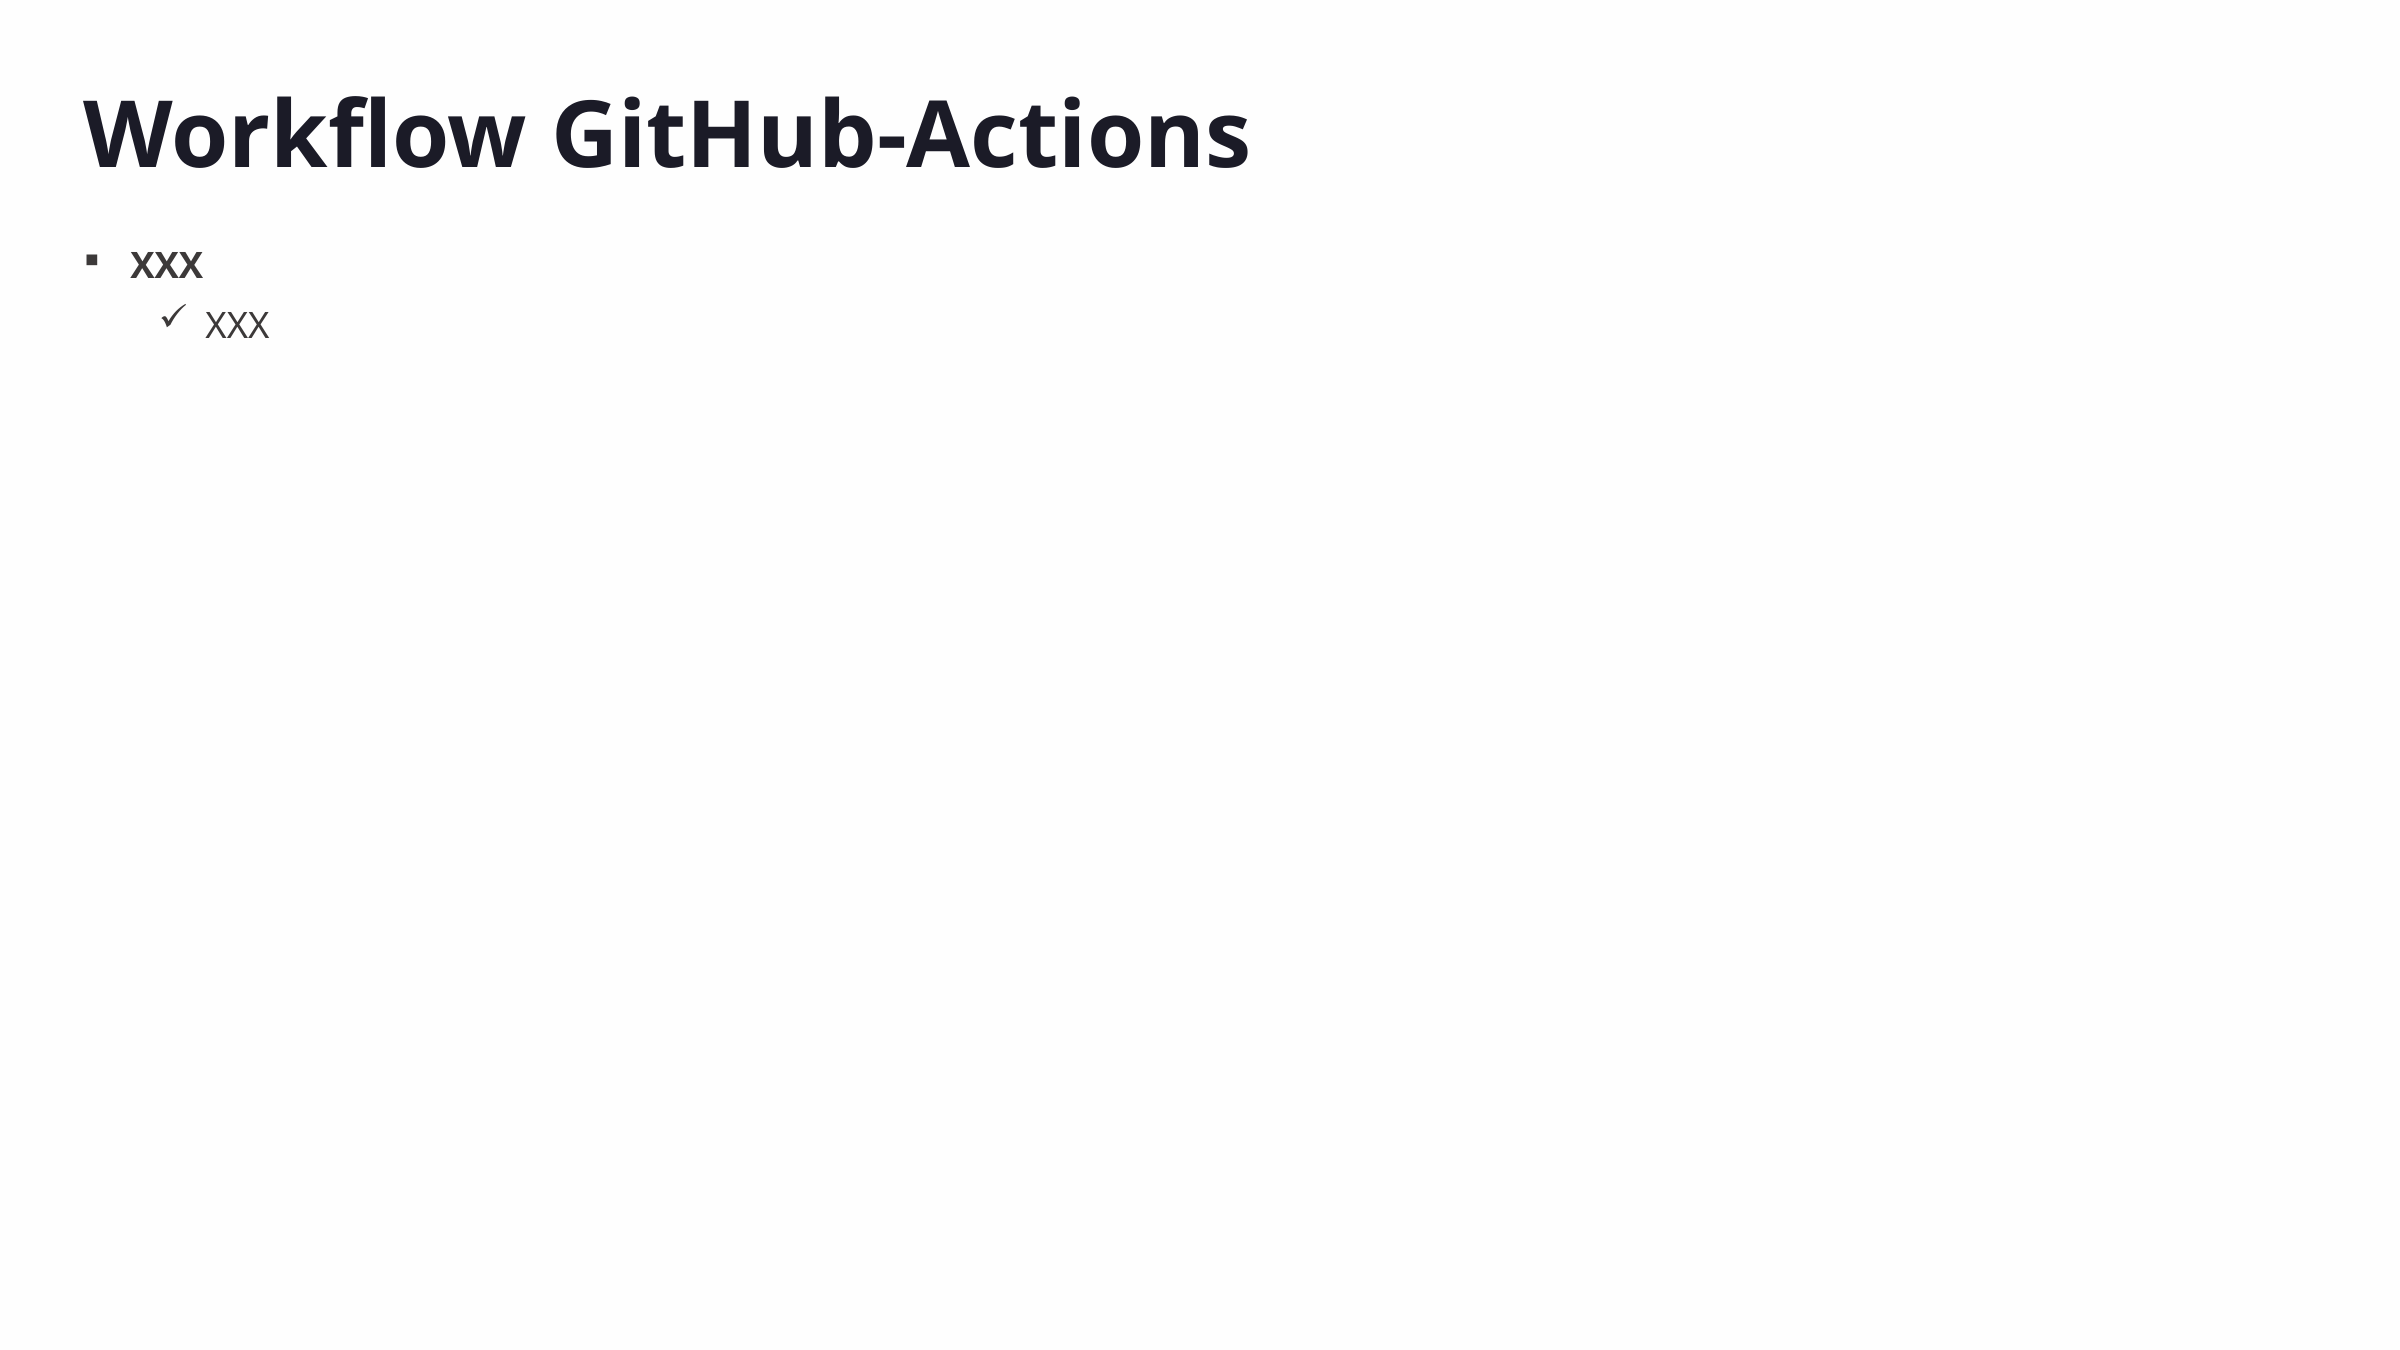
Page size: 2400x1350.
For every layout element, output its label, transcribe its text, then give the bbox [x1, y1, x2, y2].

text_box Workflow GitHub-Actions [83, 70, 2315, 187]
text_box XXX XXX [83, 226, 1107, 405]
